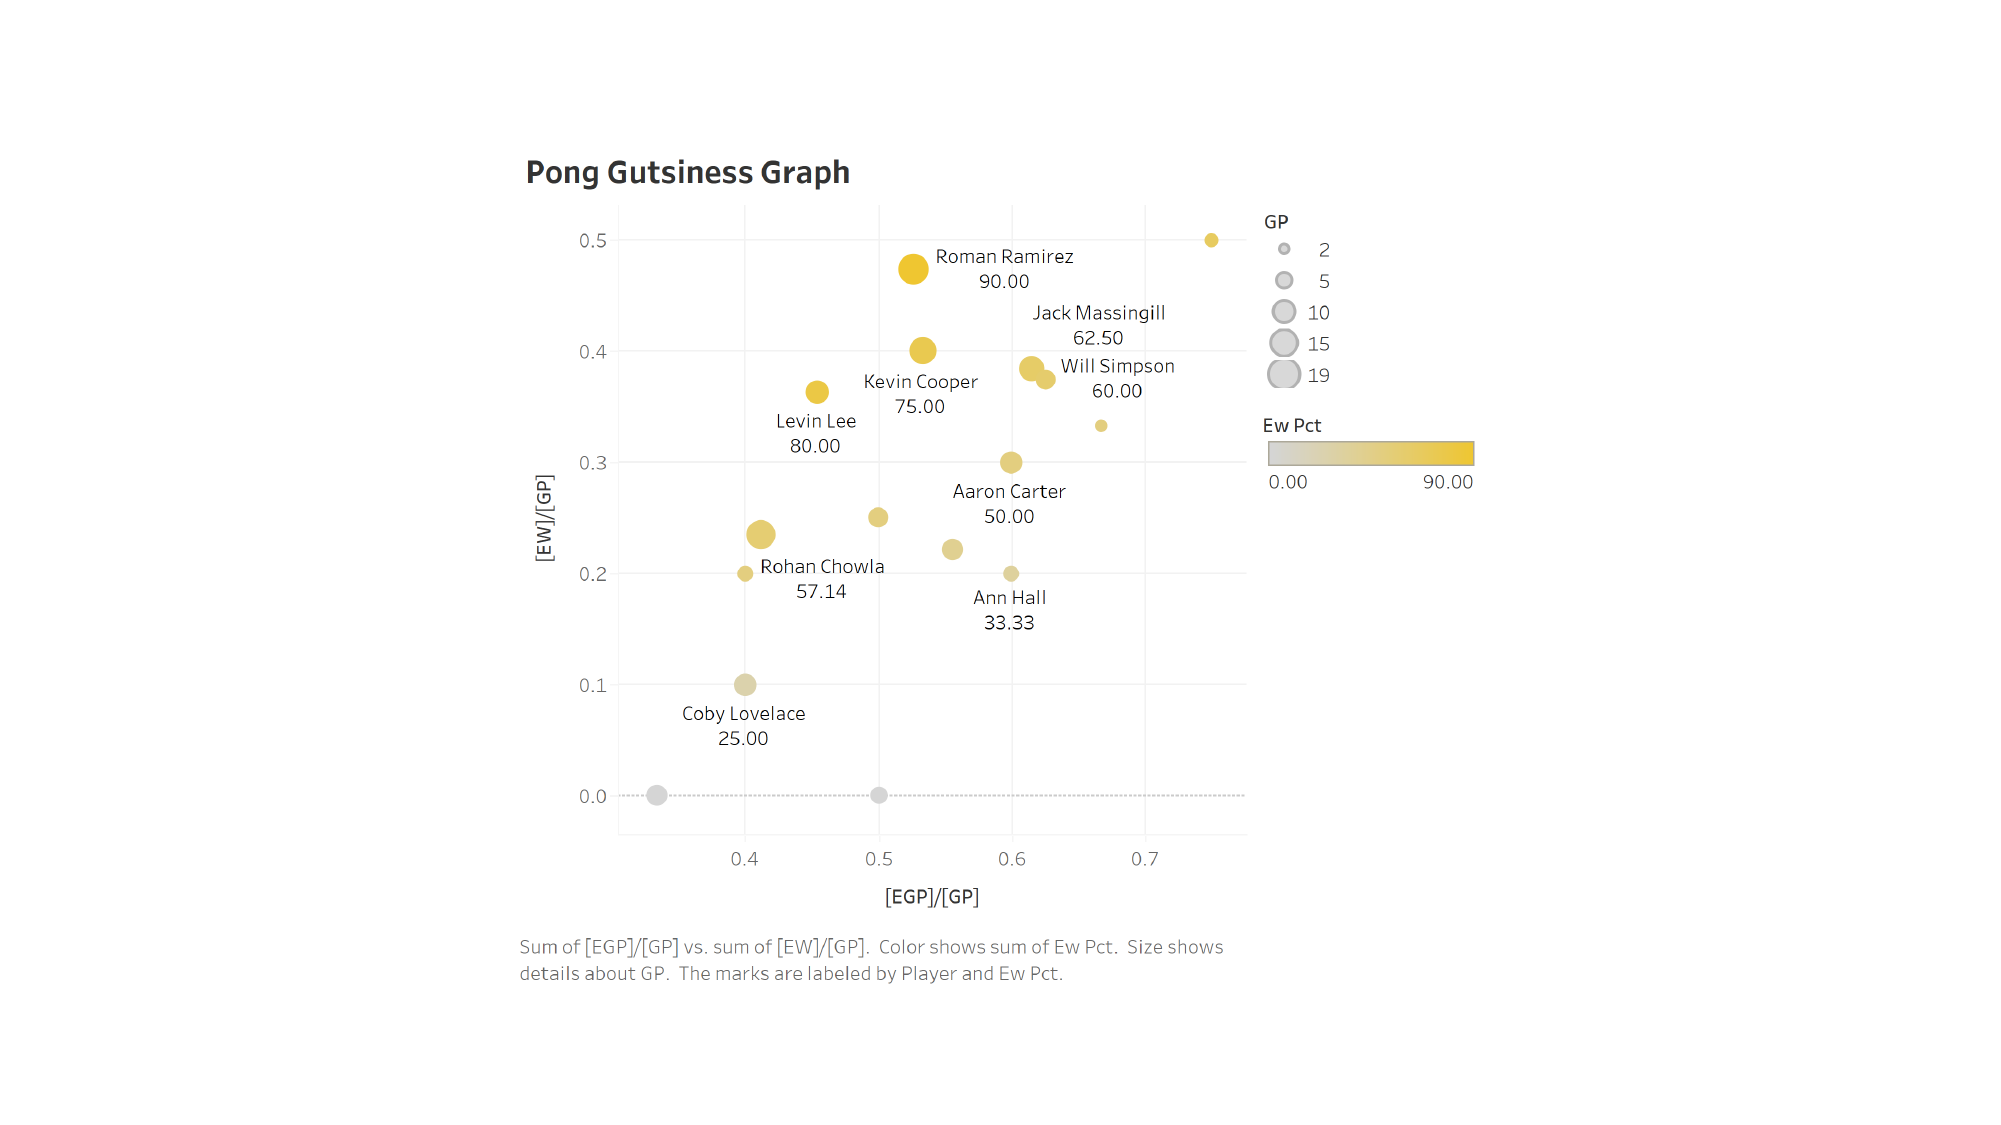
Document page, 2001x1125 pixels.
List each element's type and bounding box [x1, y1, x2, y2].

picture [519, 139, 1481, 986]
